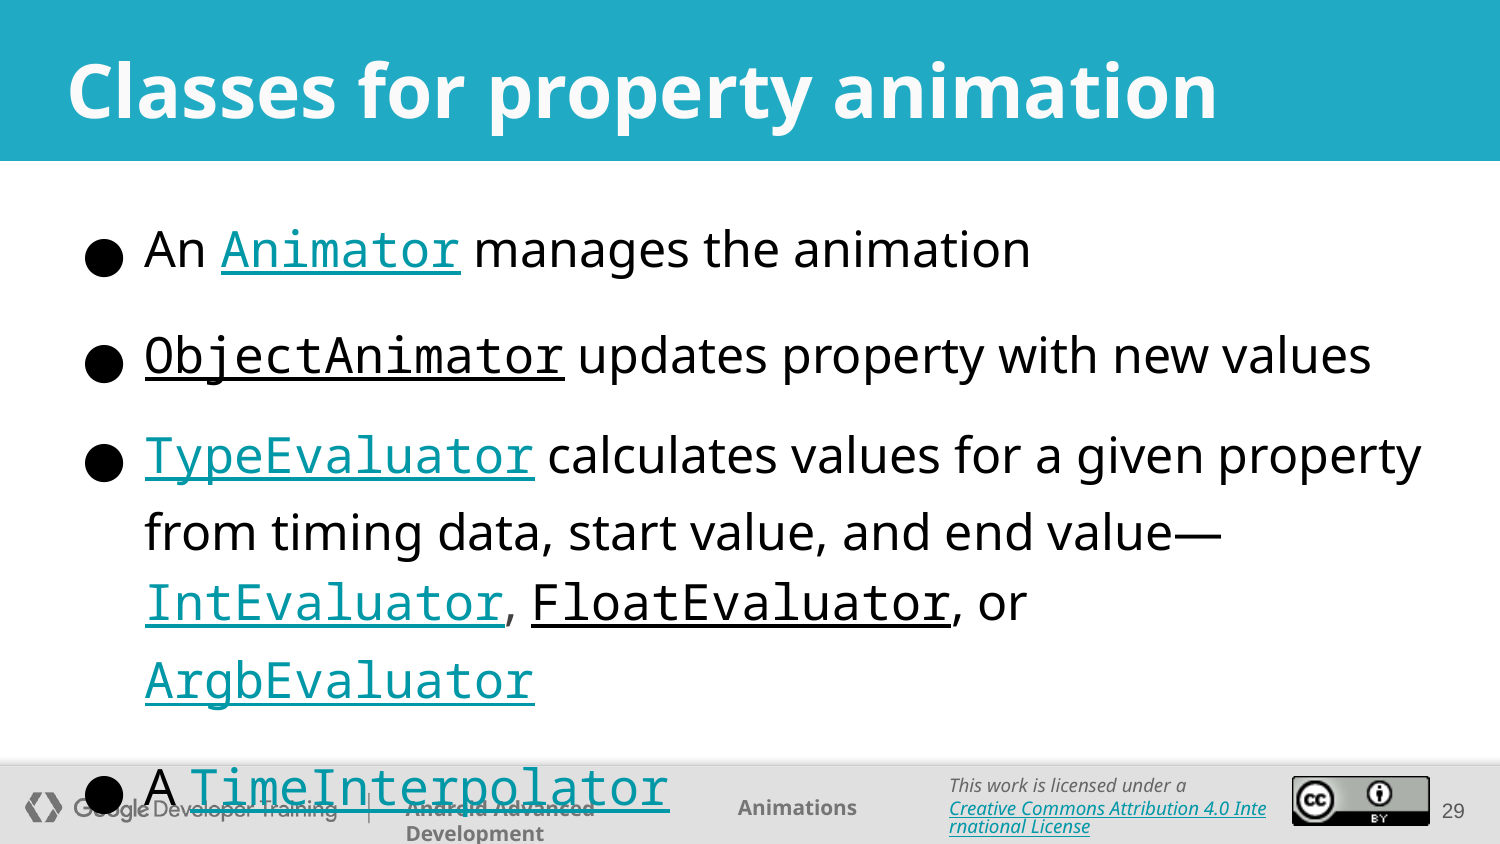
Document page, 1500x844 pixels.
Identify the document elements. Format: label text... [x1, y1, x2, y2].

list An Animator manages the animation ObjectAnimator updates property with new values TypeEvaluator calculates values for a given property from timing data, start value, and end value— IntEvaluator, FloatEvaluator, or ArgbEvaluator A TimeInterpolator [54, 185, 1446, 720]
picture [0, 161, 1500, 844]
title Classes for property animation [51, 28, 1449, 122]
slide_number ‹#› [1389, 777, 1480, 842]
